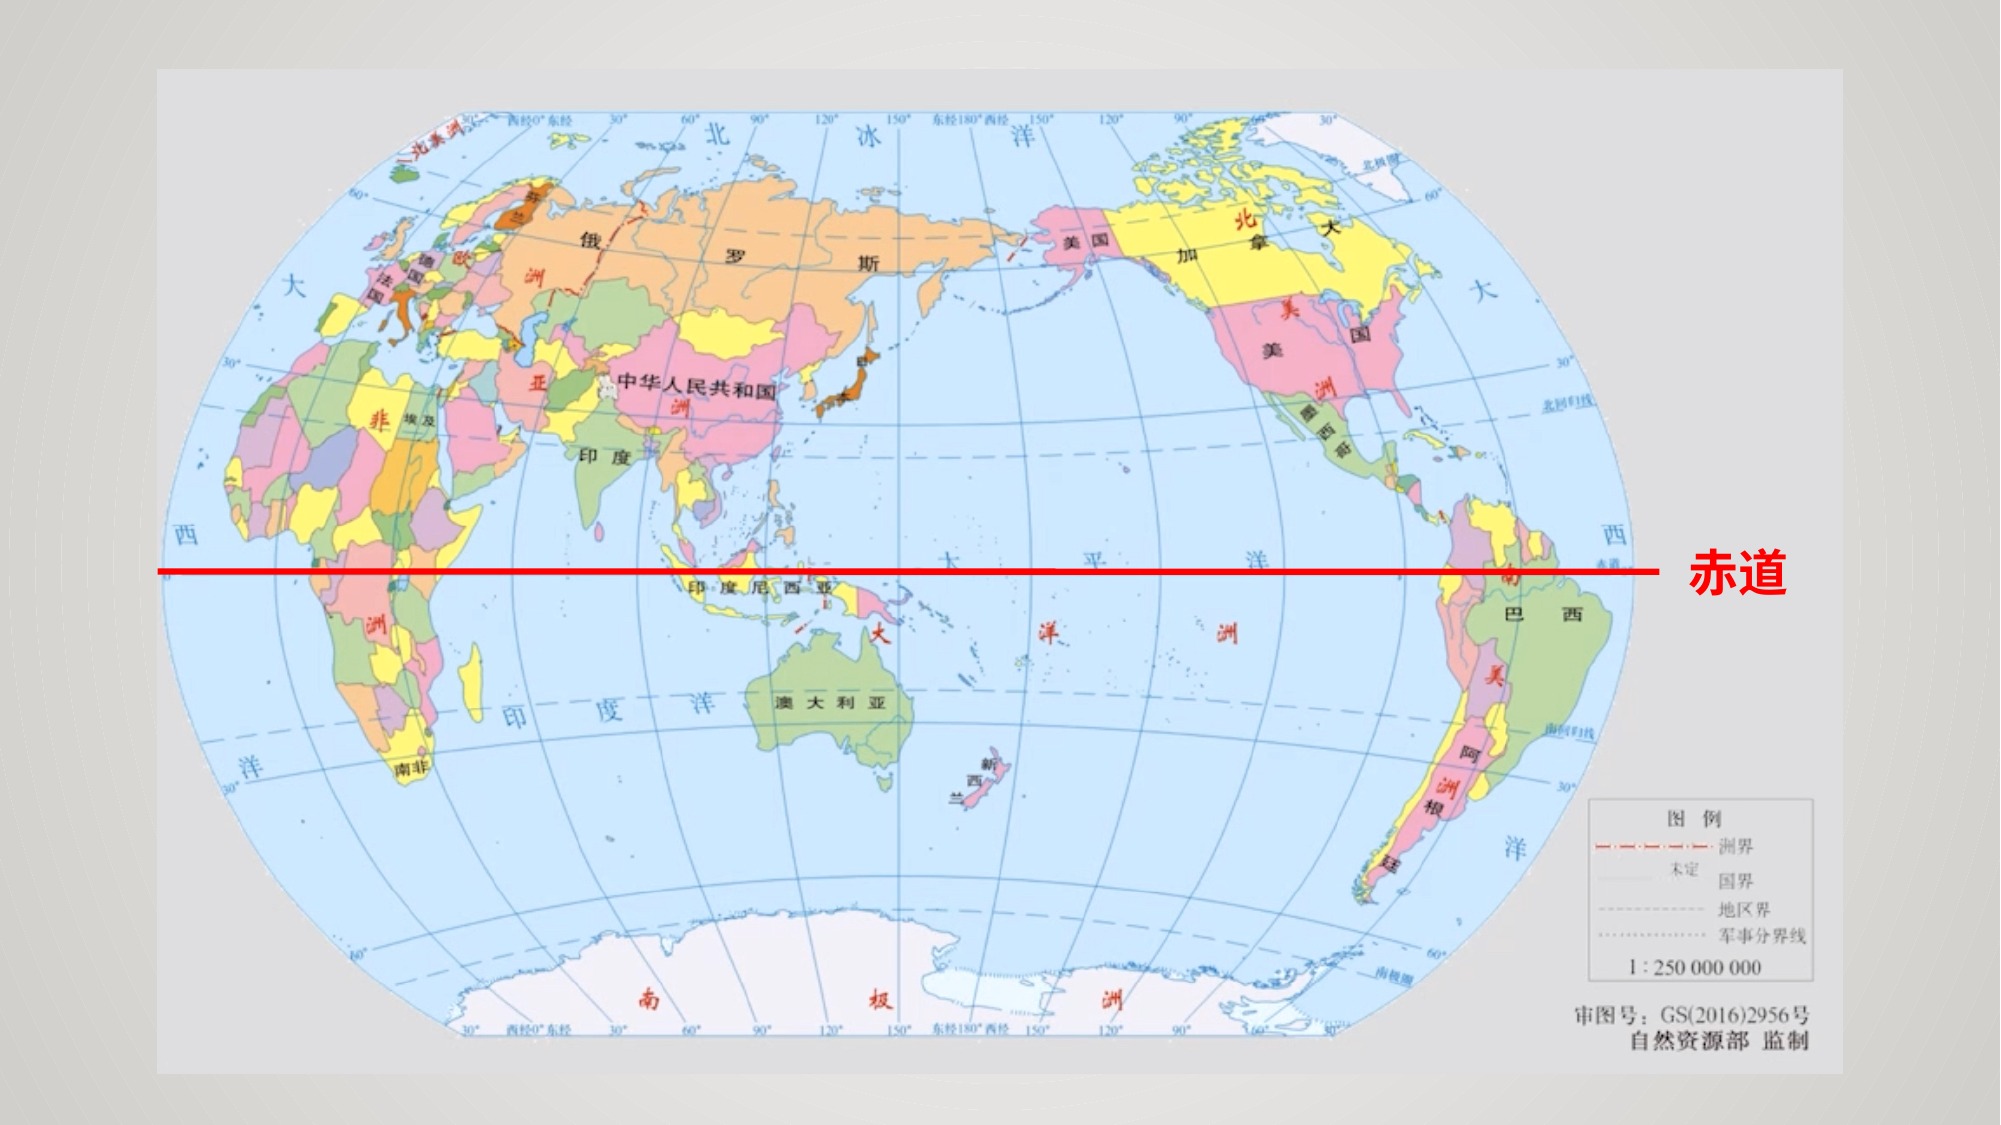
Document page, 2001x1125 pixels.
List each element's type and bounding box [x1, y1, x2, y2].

picture [157, 69, 1843, 1074]
